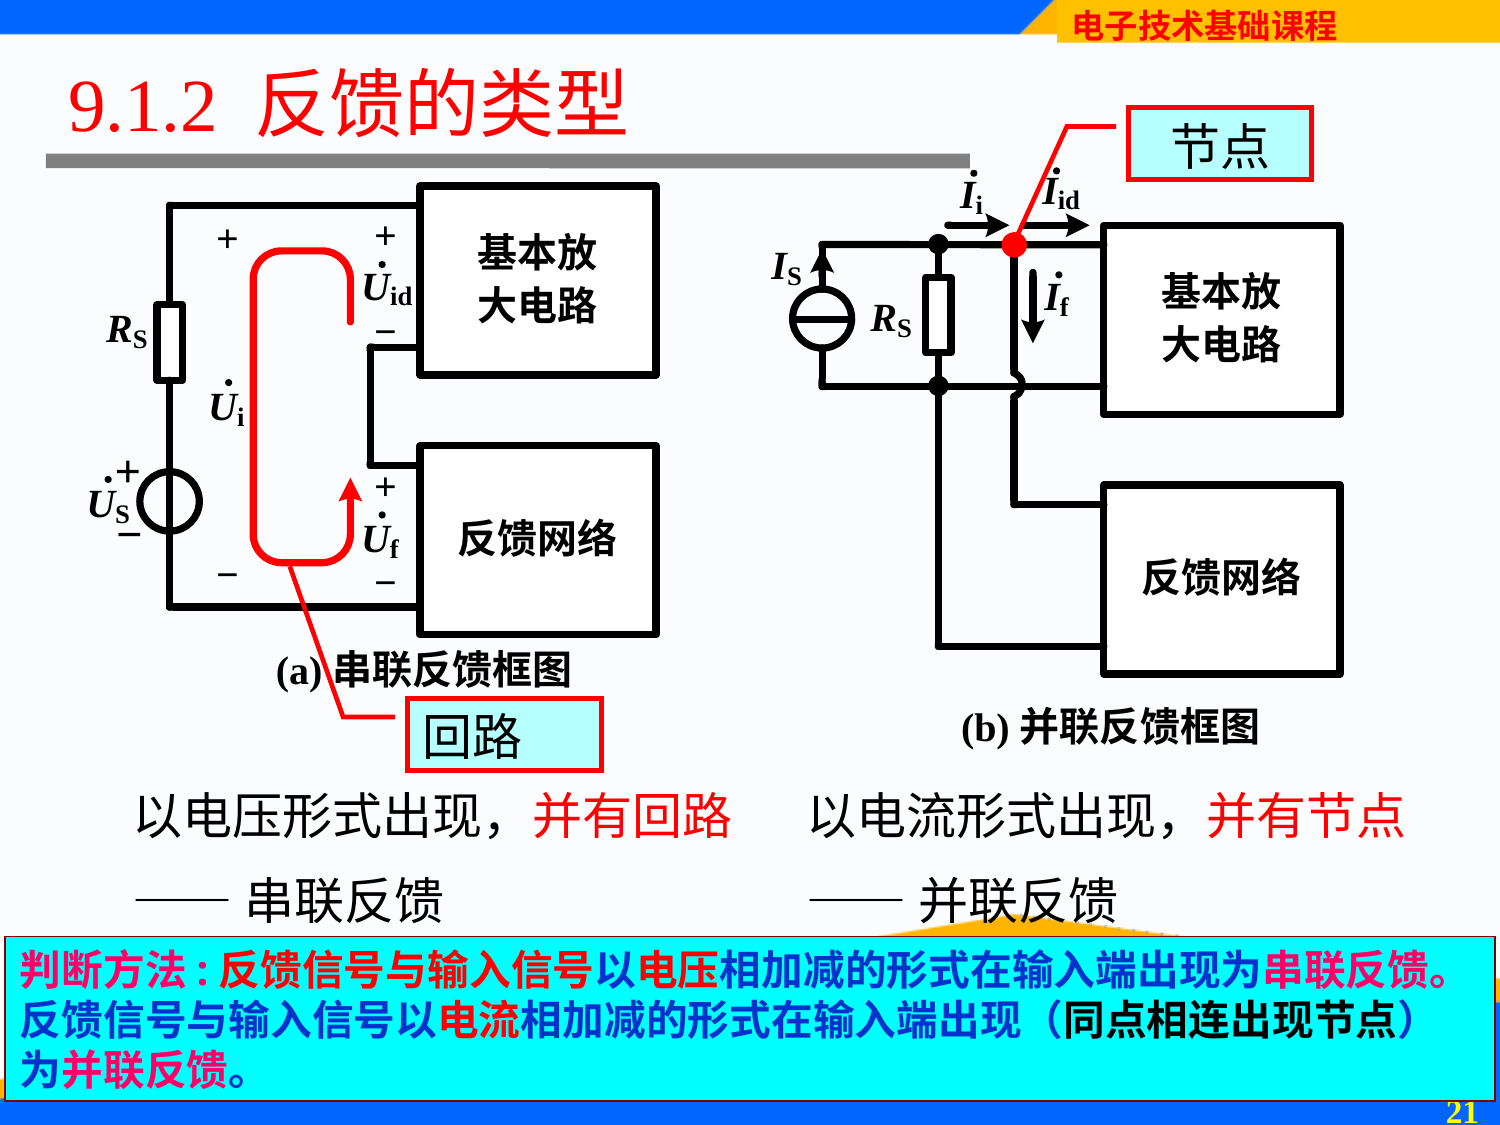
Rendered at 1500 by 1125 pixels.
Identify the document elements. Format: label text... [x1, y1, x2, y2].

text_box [245, 243, 367, 571]
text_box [767, 158, 1348, 758]
text_box 节点 [1128, 107, 1312, 156]
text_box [996, 227, 1032, 263]
title 9.1.2 反馈的类型 [53, 42, 1069, 161]
text_box 以电压形式出现，并有回路 ——串联反馈 [117, 776, 748, 936]
text_box 回路 [407, 708, 602, 771]
picture [0, 0, 1500, 1125]
text_box 判断方法:反馈信号与输入信号以电压相加减的形式在输入端出现为串联反馈。反馈信号与输入信号以电流相加减的形式在输入端出现（同点相连出现节点）为并联反馈。 [4, 936, 1495, 1102]
text_box 以电流形式出现，并有节点 ——并联反馈 [791, 776, 1422, 936]
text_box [82, 178, 664, 701]
slide_number 20 [1399, 1102, 1495, 1125]
